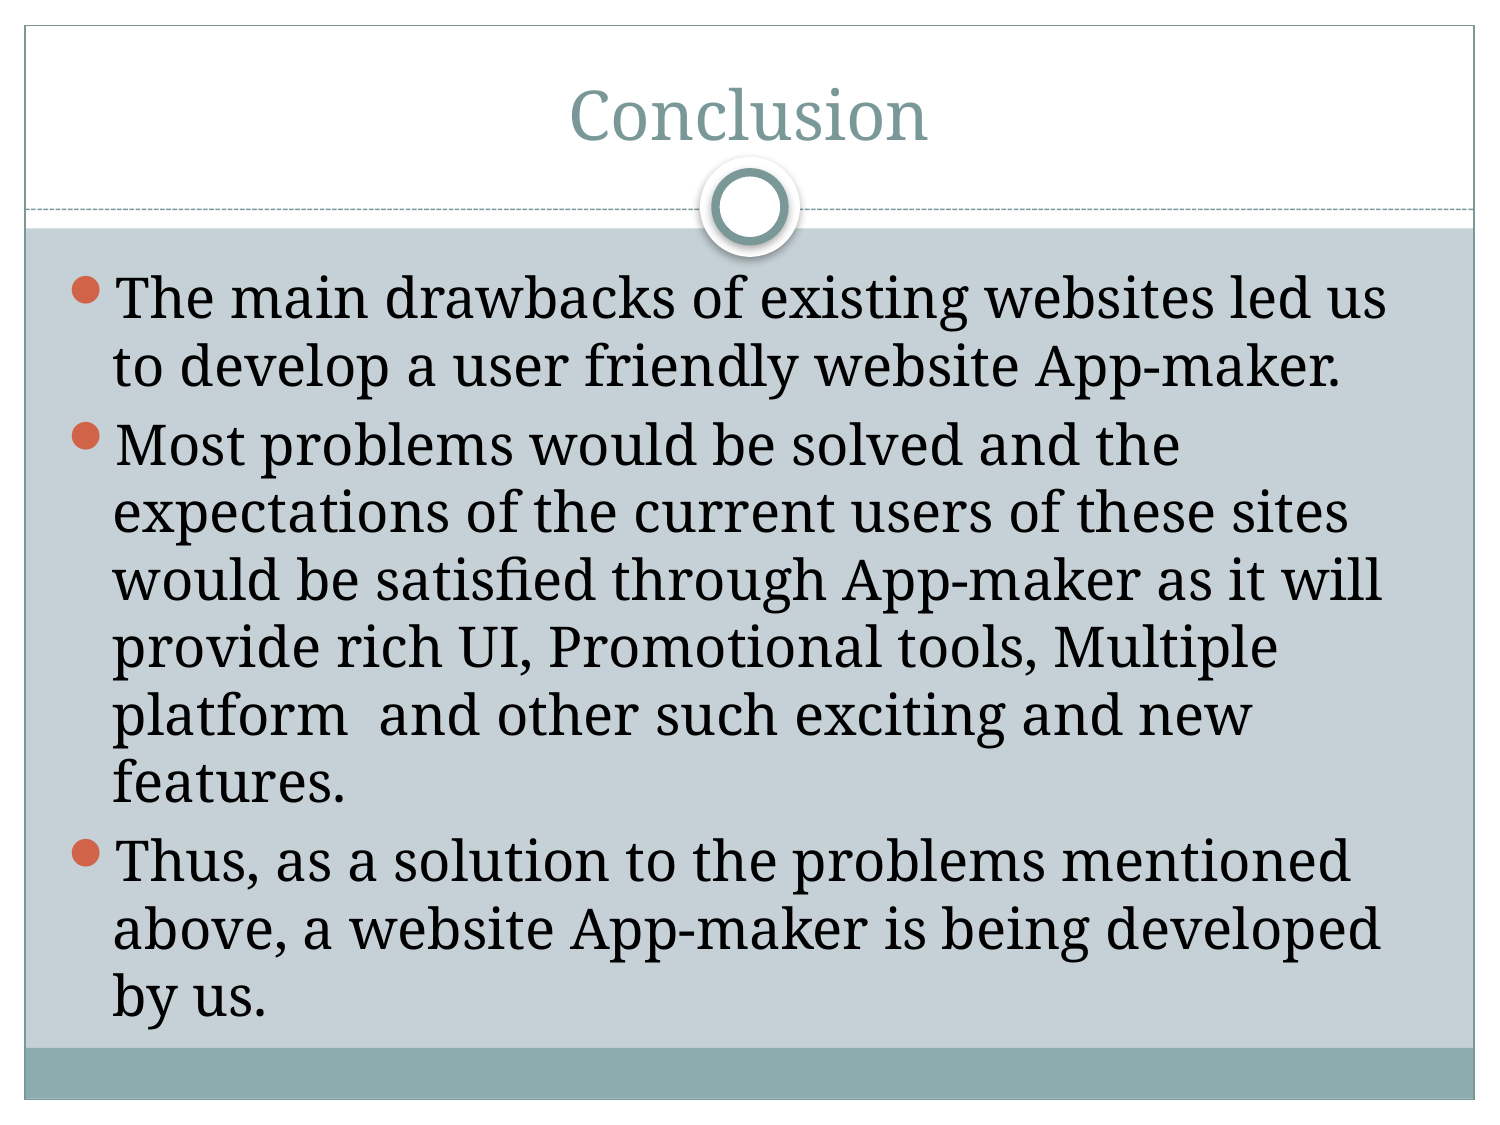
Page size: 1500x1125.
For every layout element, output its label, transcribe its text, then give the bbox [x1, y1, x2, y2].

list The main drawbacks of existing websites led us to develop a user friendly website App-maker. Most problems would be solved and the expectations of the current users of these sites would be satisfied through App-maker as it will provide rich UI, Promotional tools, Multiple platform and other such exciting and new features. Thus, as a solution to the problems mentioned above, a website App-maker is being developed by us. [53, 255, 1449, 1006]
title Conclusion [49, 37, 1450, 162]
